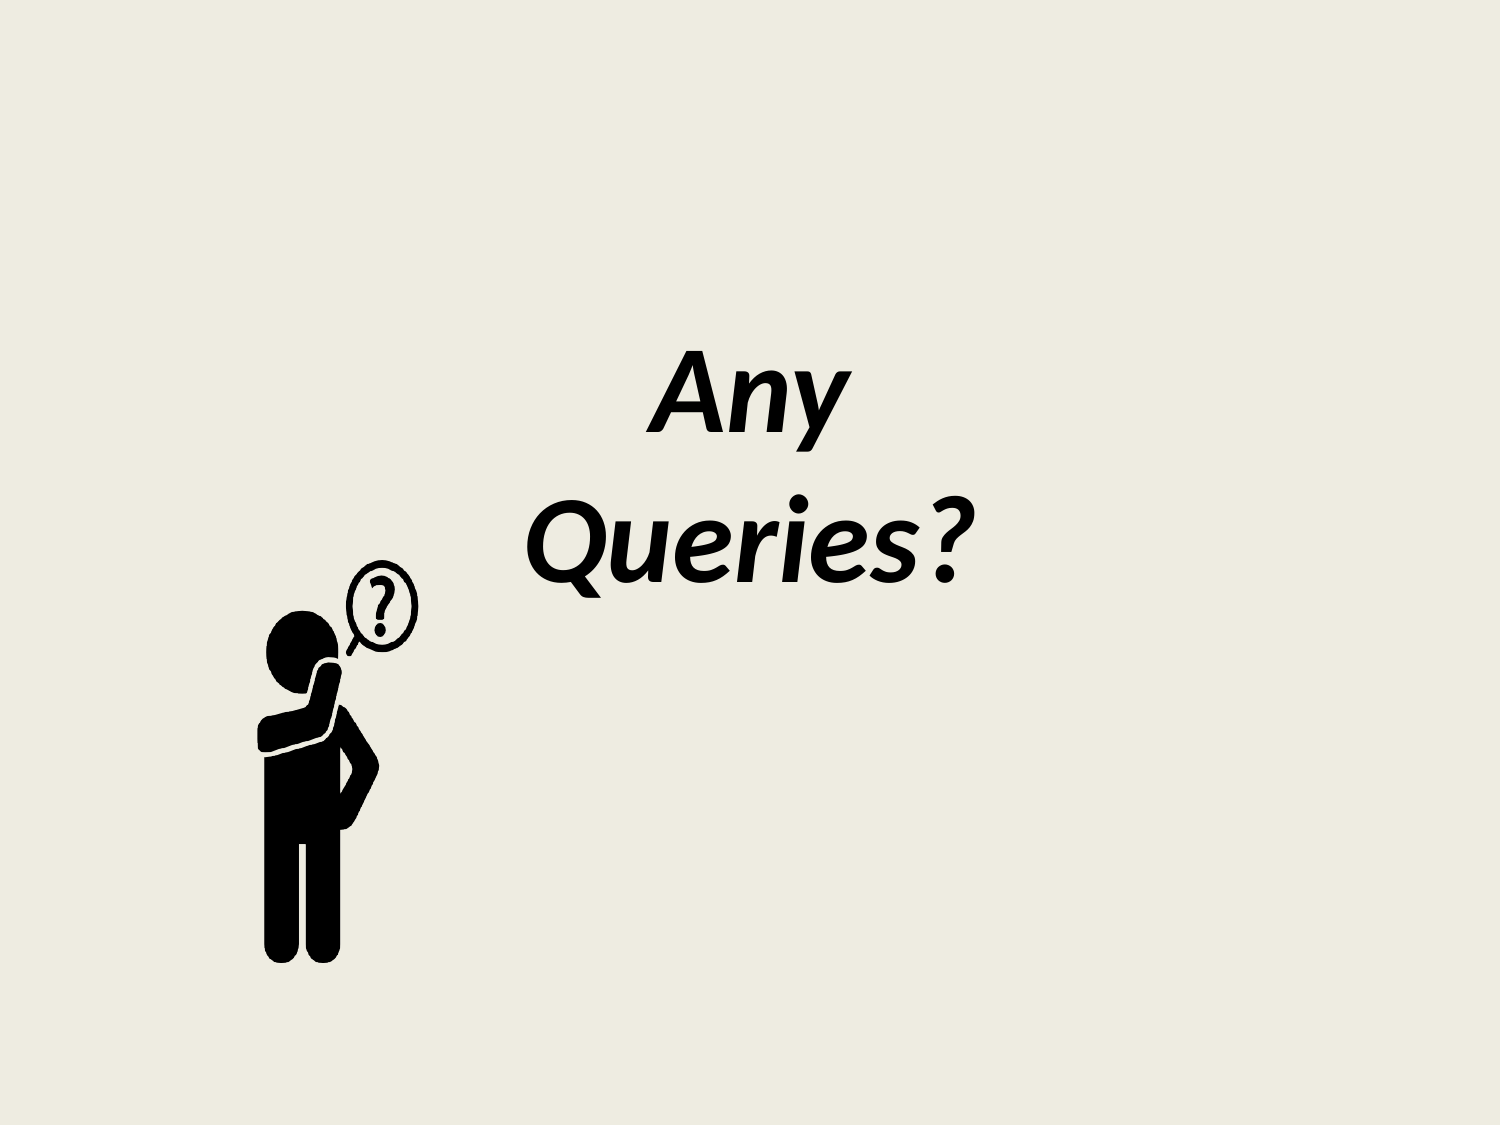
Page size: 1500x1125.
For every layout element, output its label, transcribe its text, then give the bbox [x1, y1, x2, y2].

picture [162, 560, 513, 963]
text_box Any Queries? [425, 299, 1075, 488]
